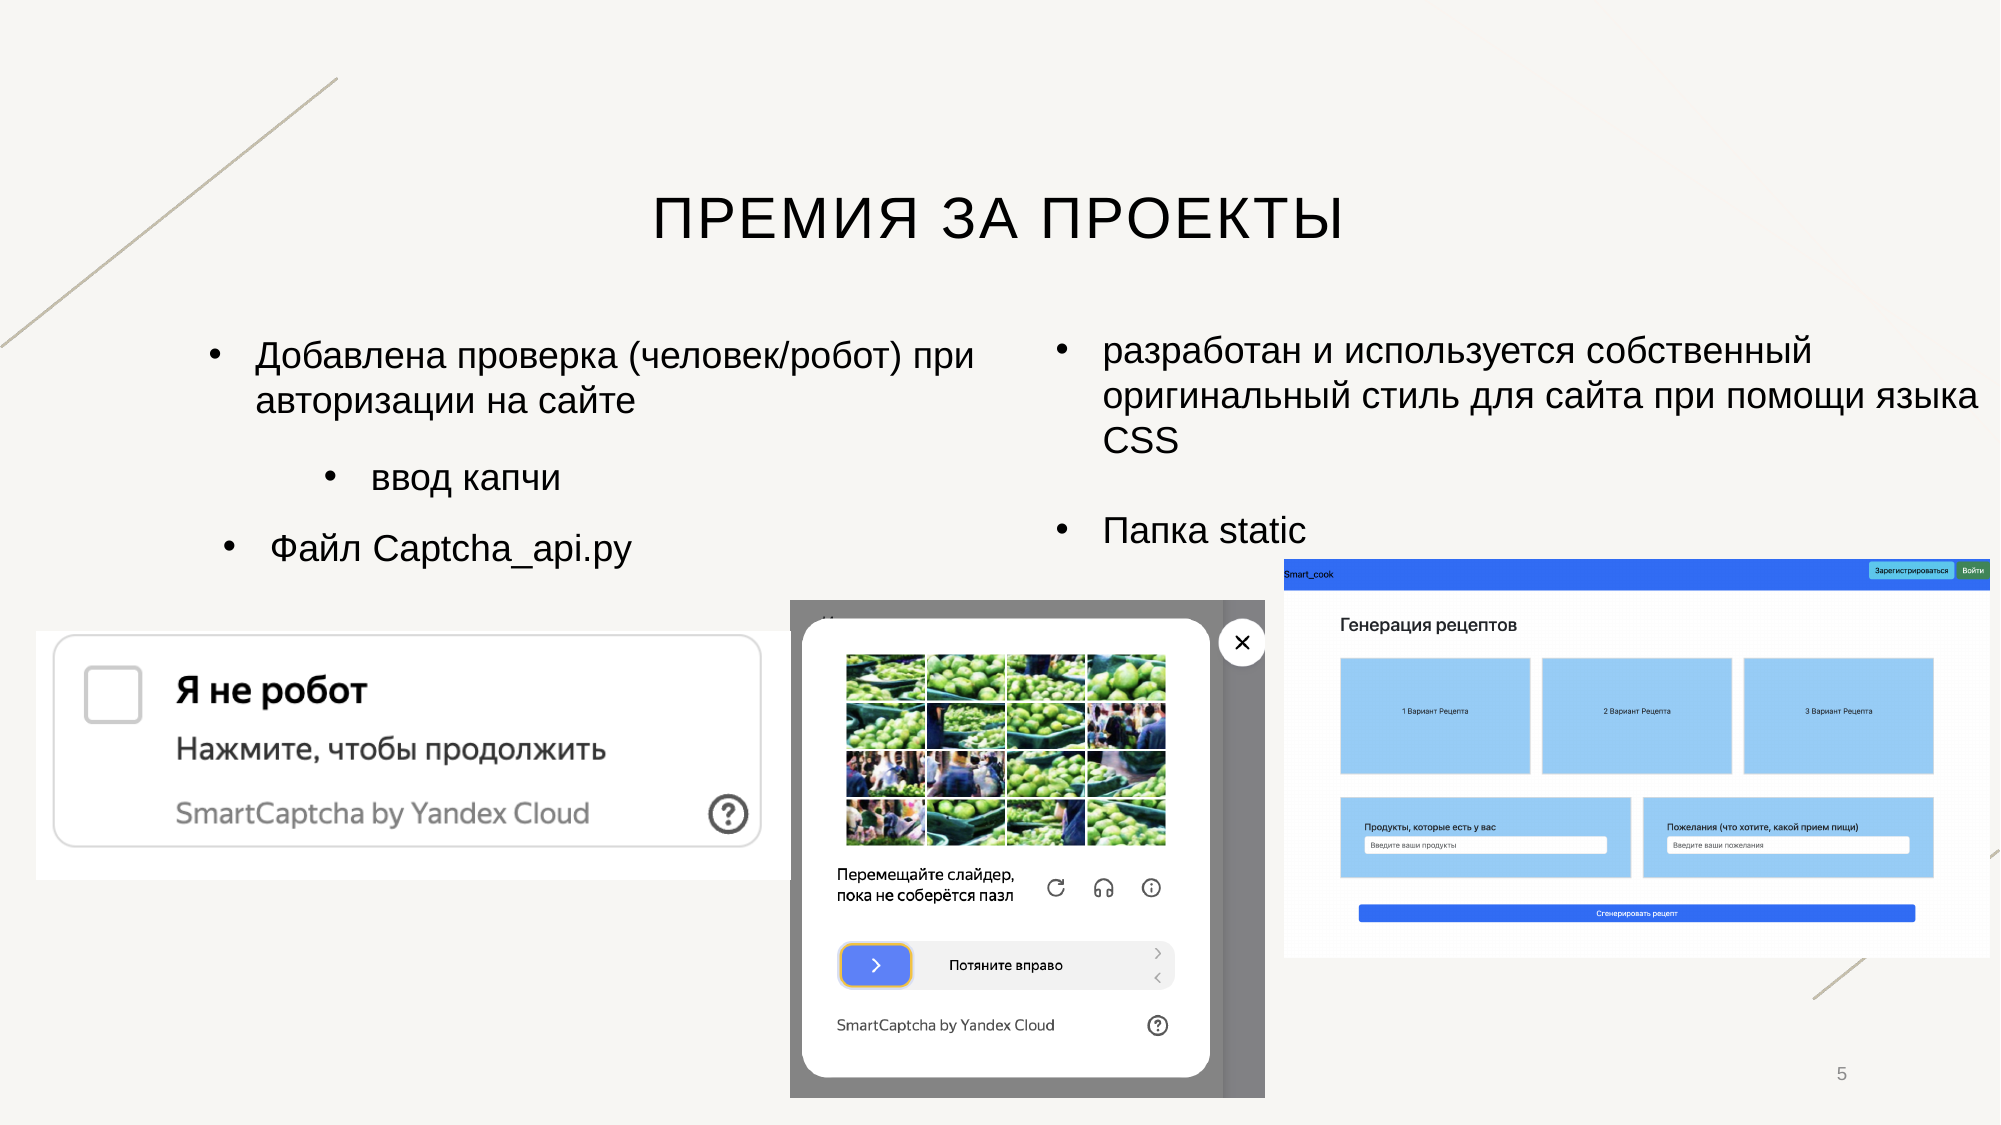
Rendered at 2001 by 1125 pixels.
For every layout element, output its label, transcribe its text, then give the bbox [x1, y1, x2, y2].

text_box ввод капчи [309, 445, 1040, 506]
text_box Добавлена проверка (человек/робот) при авторизации на сайте [193, 323, 1040, 429]
slide_number 5 [1412, 1042, 1863, 1103]
text_box Файл Captcha_api.py [208, 516, 663, 576]
picture [1284, 559, 2000, 1000]
picture [36, 600, 1265, 1098]
title Премия за проекты [309, 146, 1691, 323]
picture [0, 77, 338, 348]
text_box разработан и используется собственный оригинальный стиль для сайта при помощи языка CSS Папка static [1040, 318, 2000, 559]
